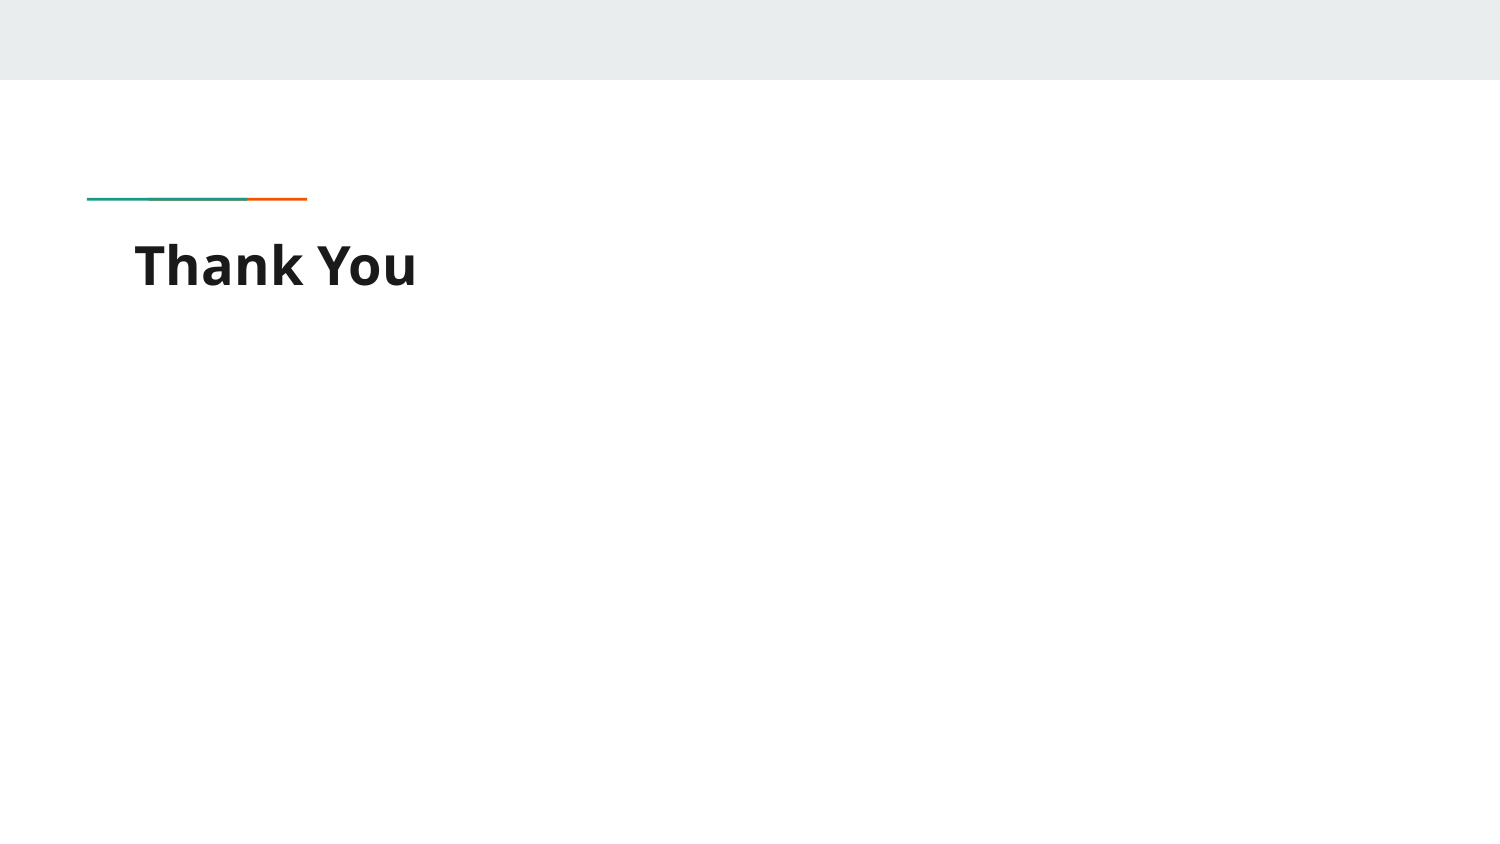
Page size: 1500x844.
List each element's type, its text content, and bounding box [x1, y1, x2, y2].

title Thank You [119, 216, 1381, 305]
